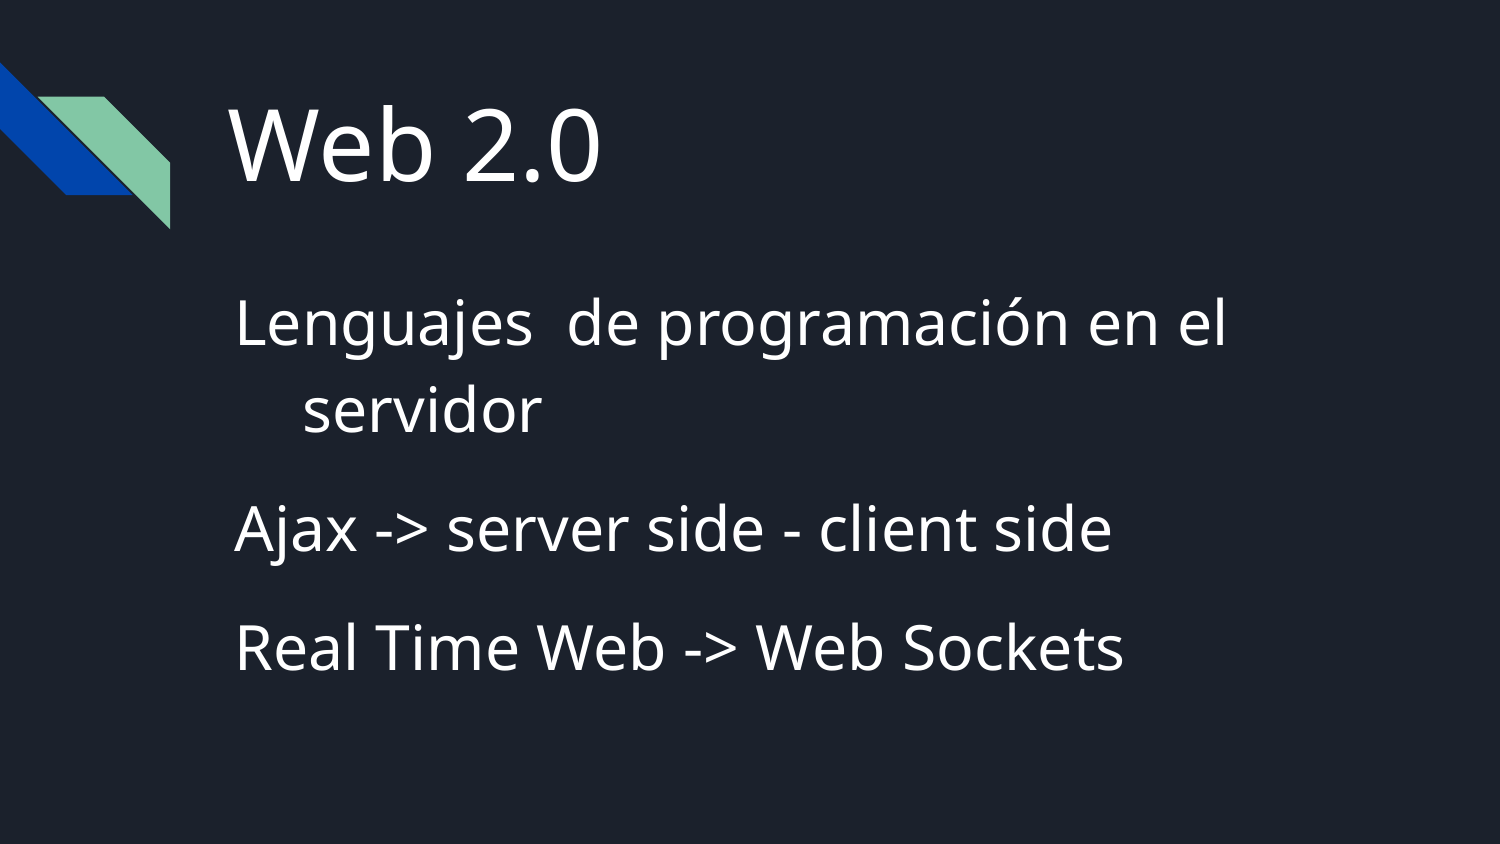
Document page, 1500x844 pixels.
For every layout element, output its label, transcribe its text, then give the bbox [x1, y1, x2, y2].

title Web 2.0 [212, 66, 1368, 217]
list Lenguajes de programación en el servidor Ajax -> server side - client side Real Time Web -> Web Sockets [212, 257, 1368, 735]
